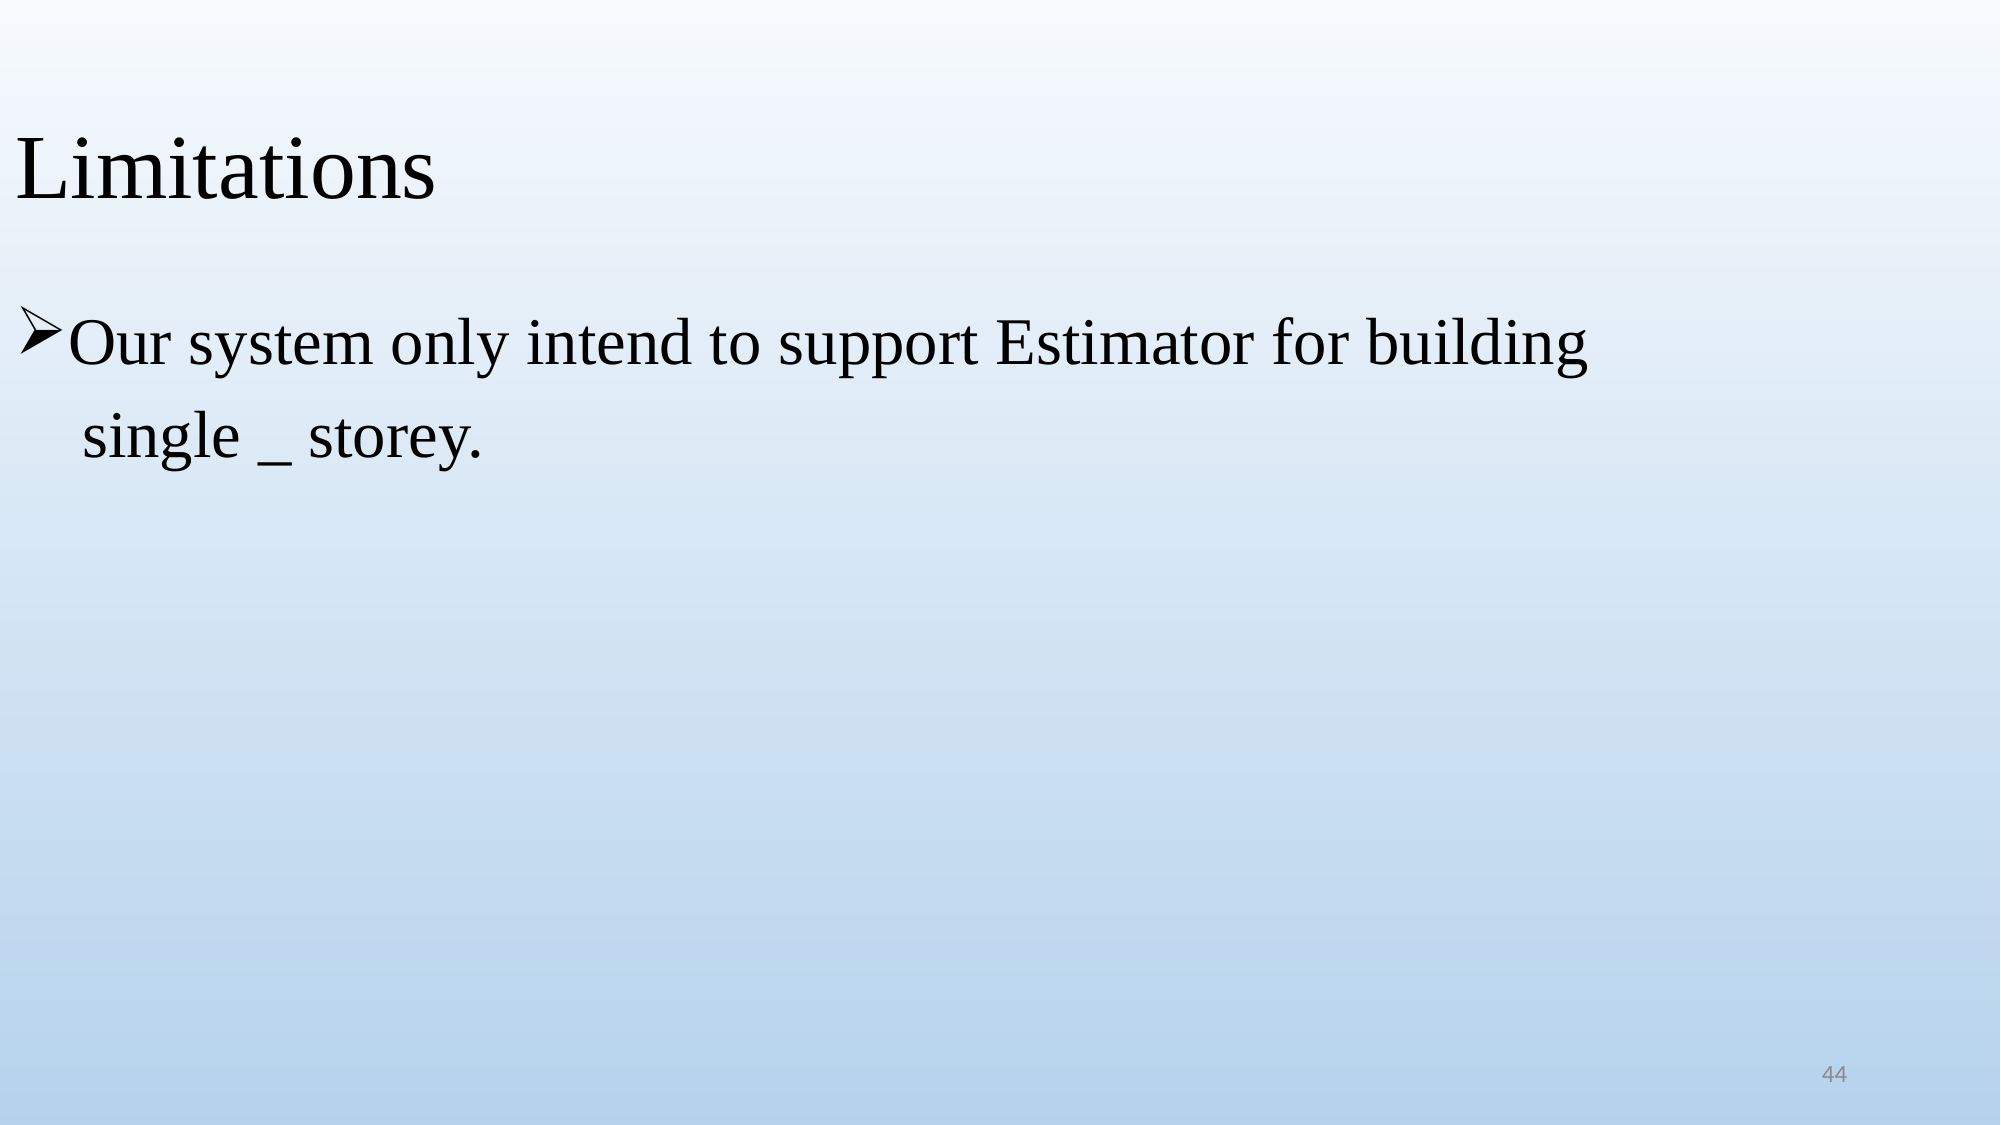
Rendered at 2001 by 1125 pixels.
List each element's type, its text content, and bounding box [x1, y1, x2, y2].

title Limitations [0, 59, 1863, 278]
list Our system only intend to support Estimator for building single _ storey. [0, 299, 1863, 1014]
slide_number 44 [1412, 1042, 1863, 1103]
